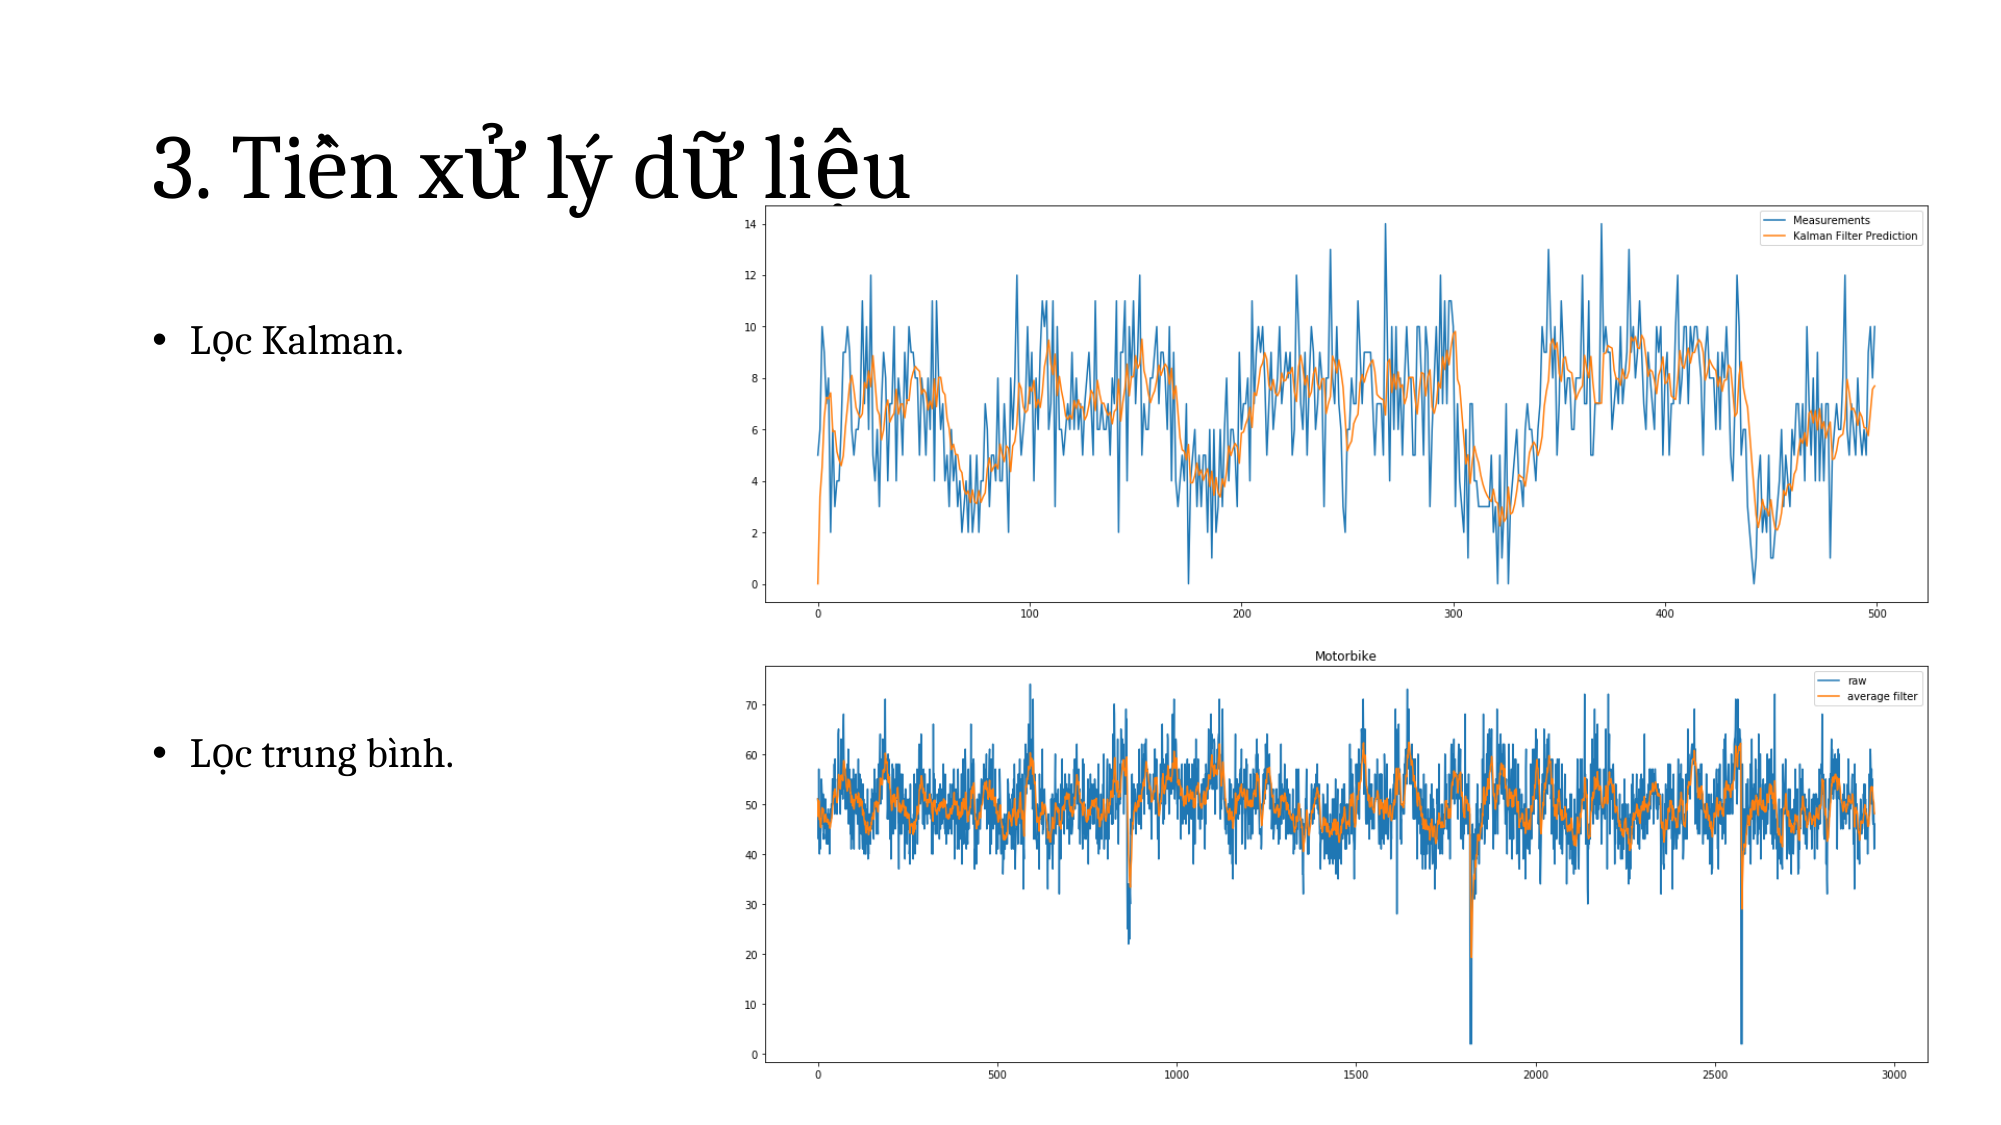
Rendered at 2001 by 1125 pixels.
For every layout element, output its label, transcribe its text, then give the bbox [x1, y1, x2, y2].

picture [737, 643, 1938, 1087]
picture [737, 195, 1938, 627]
title 3. Tiền xử lý dữ liệu [137, 59, 1863, 278]
text_box Lọc Kalman. [137, 311, 688, 593]
list Lọc trung bình. [137, 724, 688, 1006]
